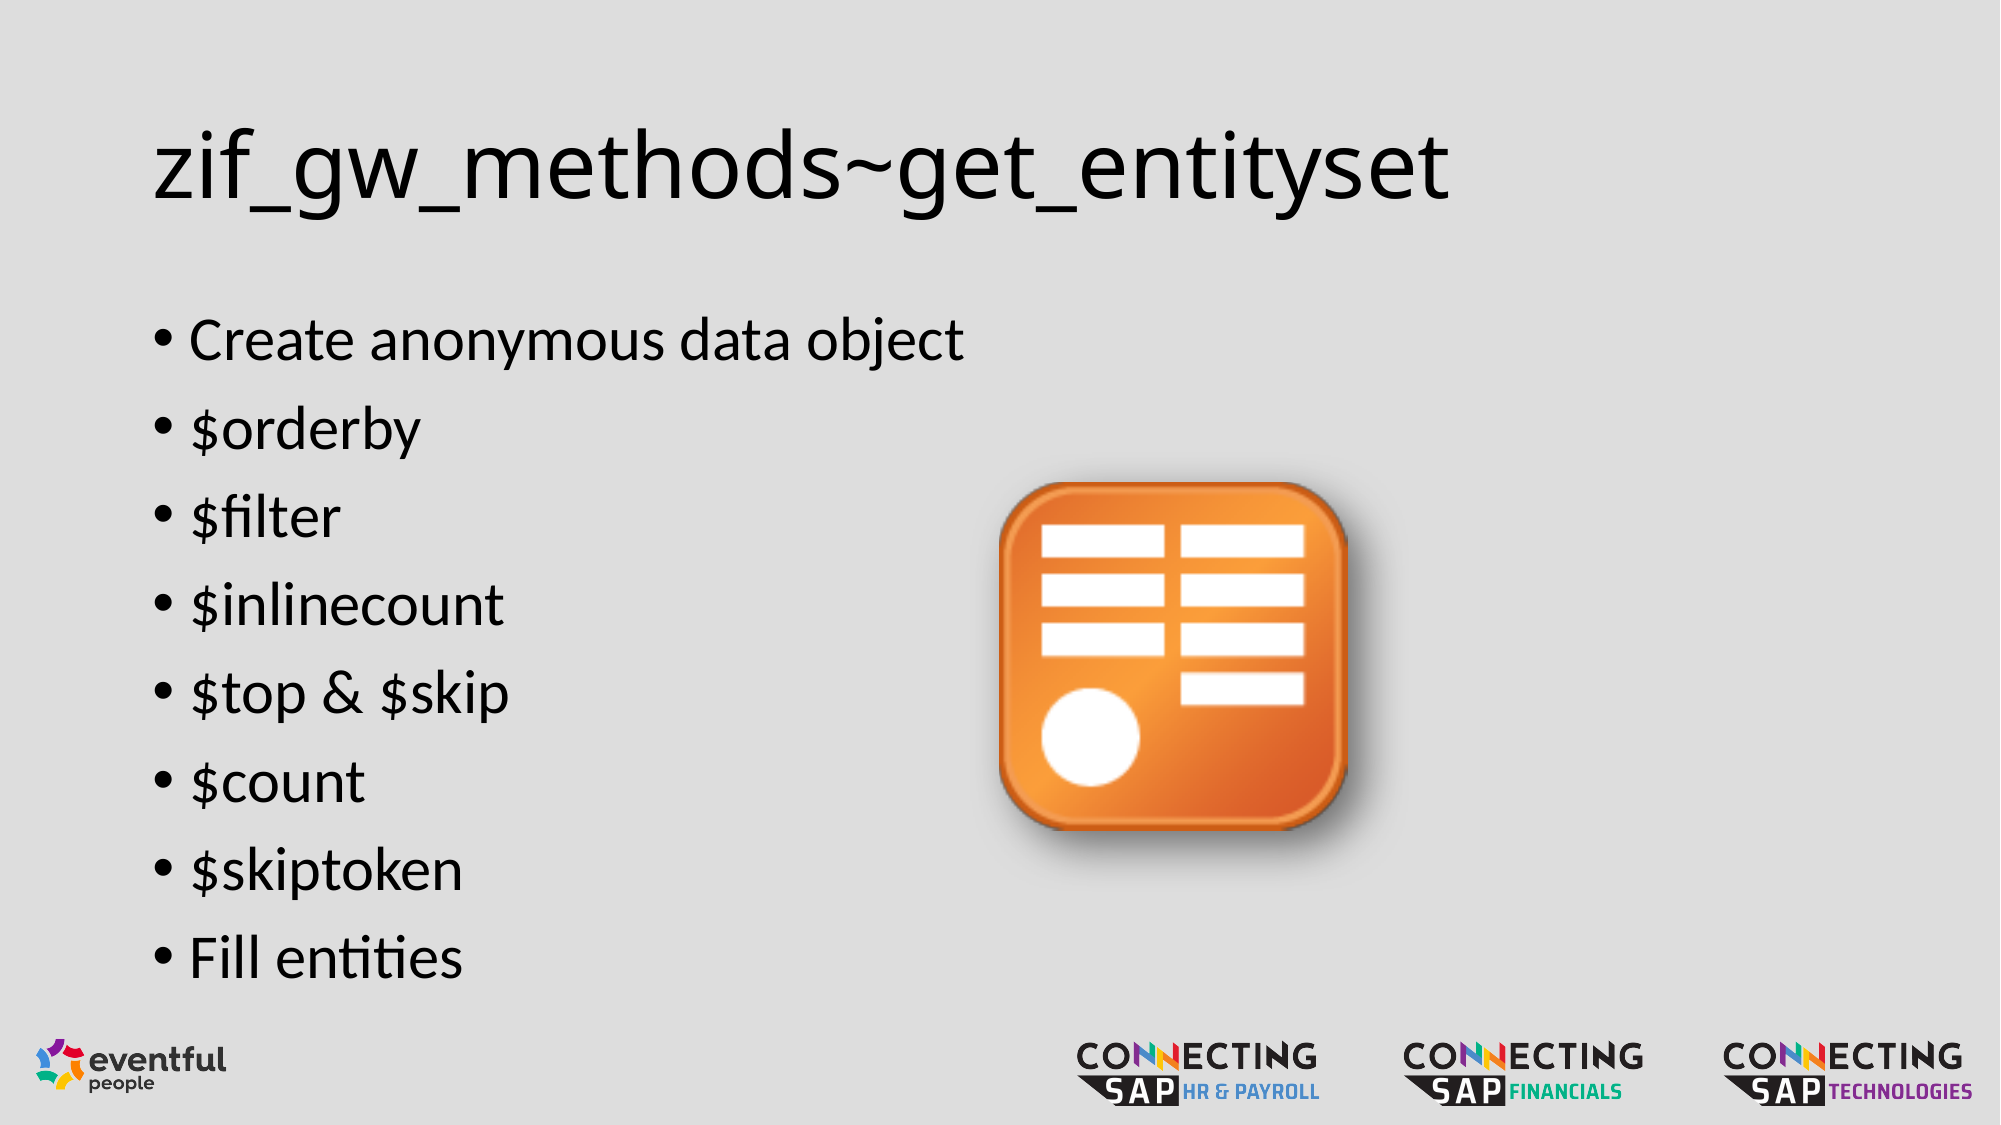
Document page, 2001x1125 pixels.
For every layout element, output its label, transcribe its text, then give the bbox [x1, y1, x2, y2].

picture [17, 1020, 245, 1112]
picture [1045, 1020, 1351, 1125]
picture [1695, 1020, 2000, 1125]
picture [999, 482, 1348, 831]
picture [1370, 1020, 1676, 1125]
list Create anonymous data object $orderby $filter $inlinecount $top & $skip $count $skiptoken Fill entities [137, 299, 1863, 1014]
title zif_gw_methods~get_entityset [137, 59, 1863, 278]
